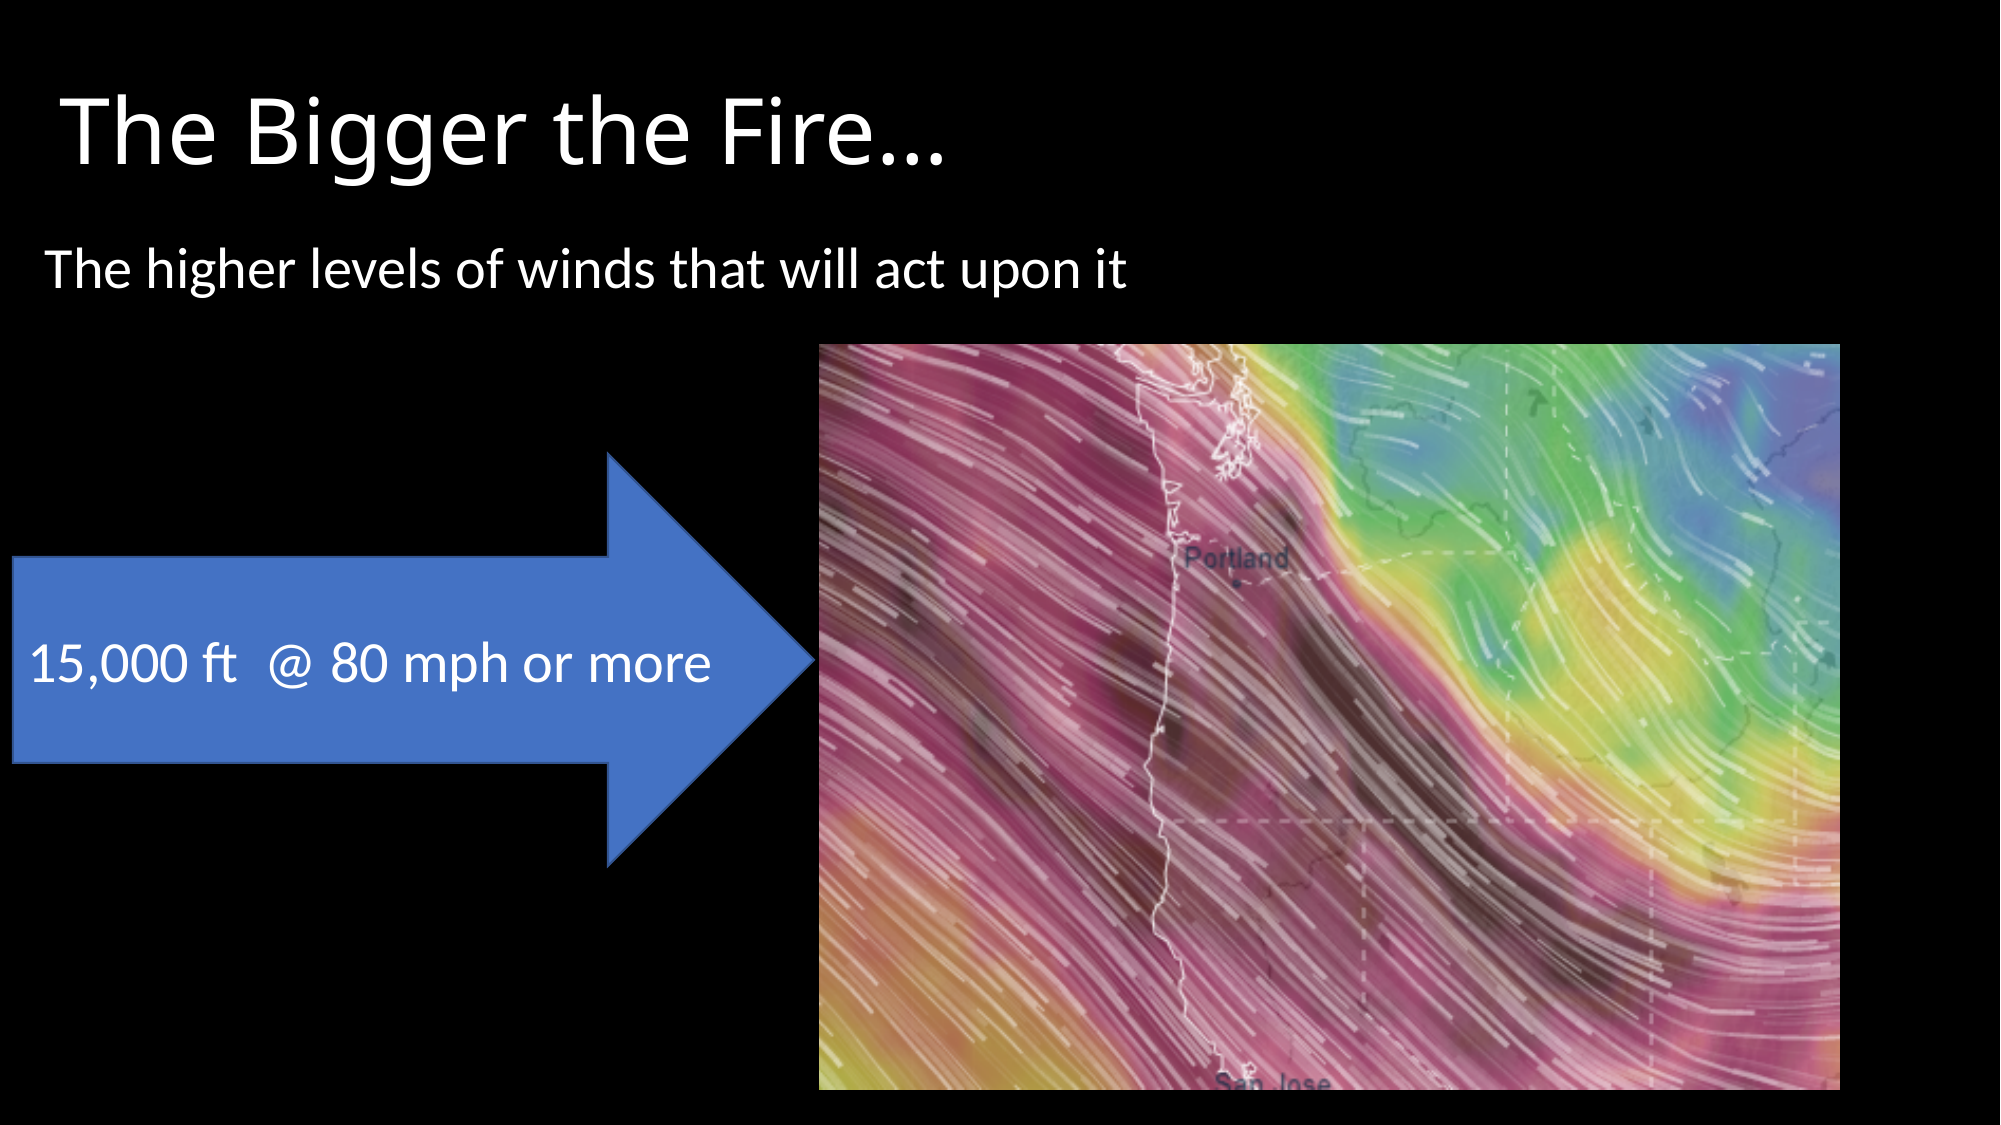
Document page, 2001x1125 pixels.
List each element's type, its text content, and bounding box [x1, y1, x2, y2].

text_box 15,000 ft @ 80 mph or more [12, 616, 749, 702]
text_box [11, 451, 816, 869]
title The Bigger the Fire… [44, 0, 1958, 284]
text_box The higher levels of winds that will act upon it [29, 223, 1184, 308]
picture [819, 344, 1840, 1090]
